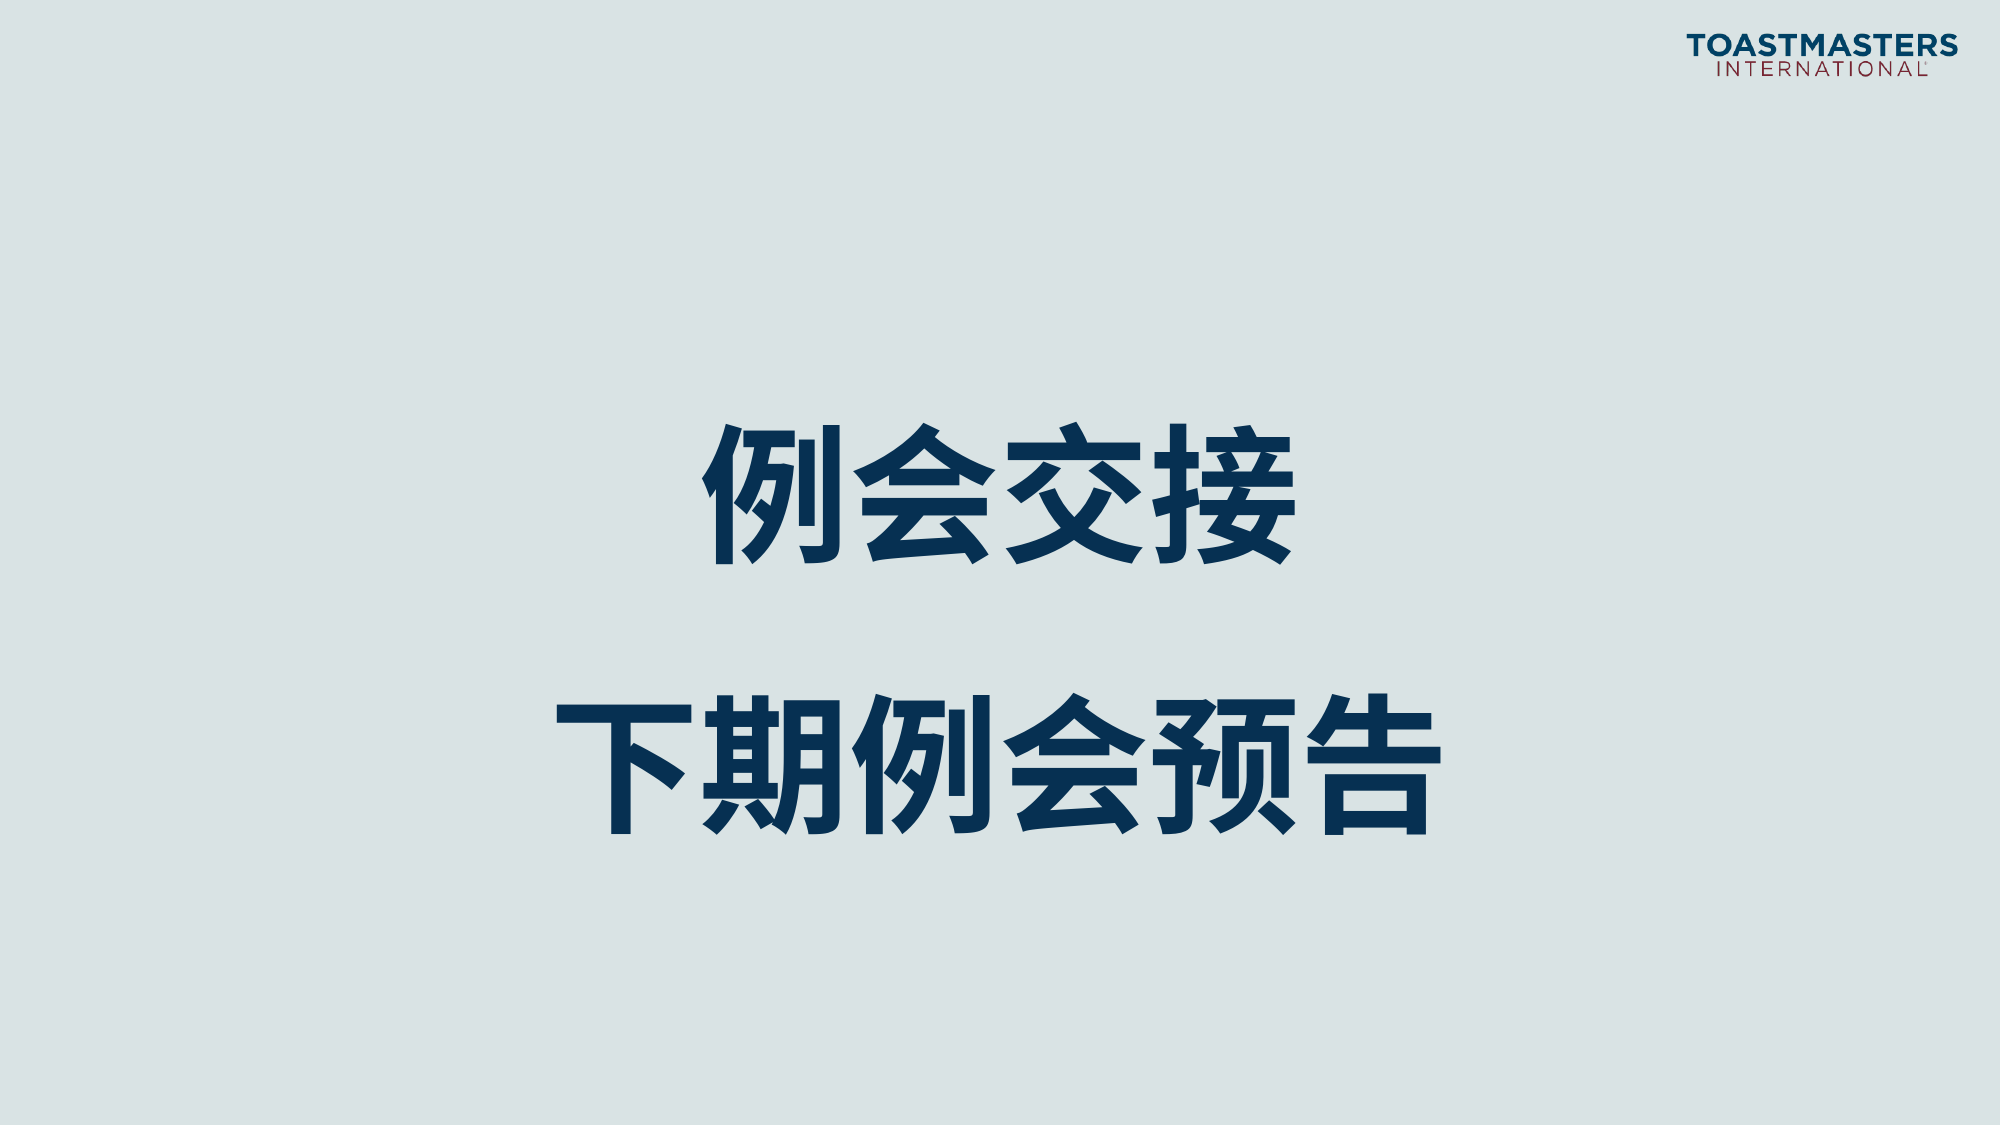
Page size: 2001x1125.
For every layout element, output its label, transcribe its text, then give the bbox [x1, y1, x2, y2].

picture [1674, 18, 1971, 87]
text_box 例会交接 下期例会预告 [513, 304, 1487, 541]
